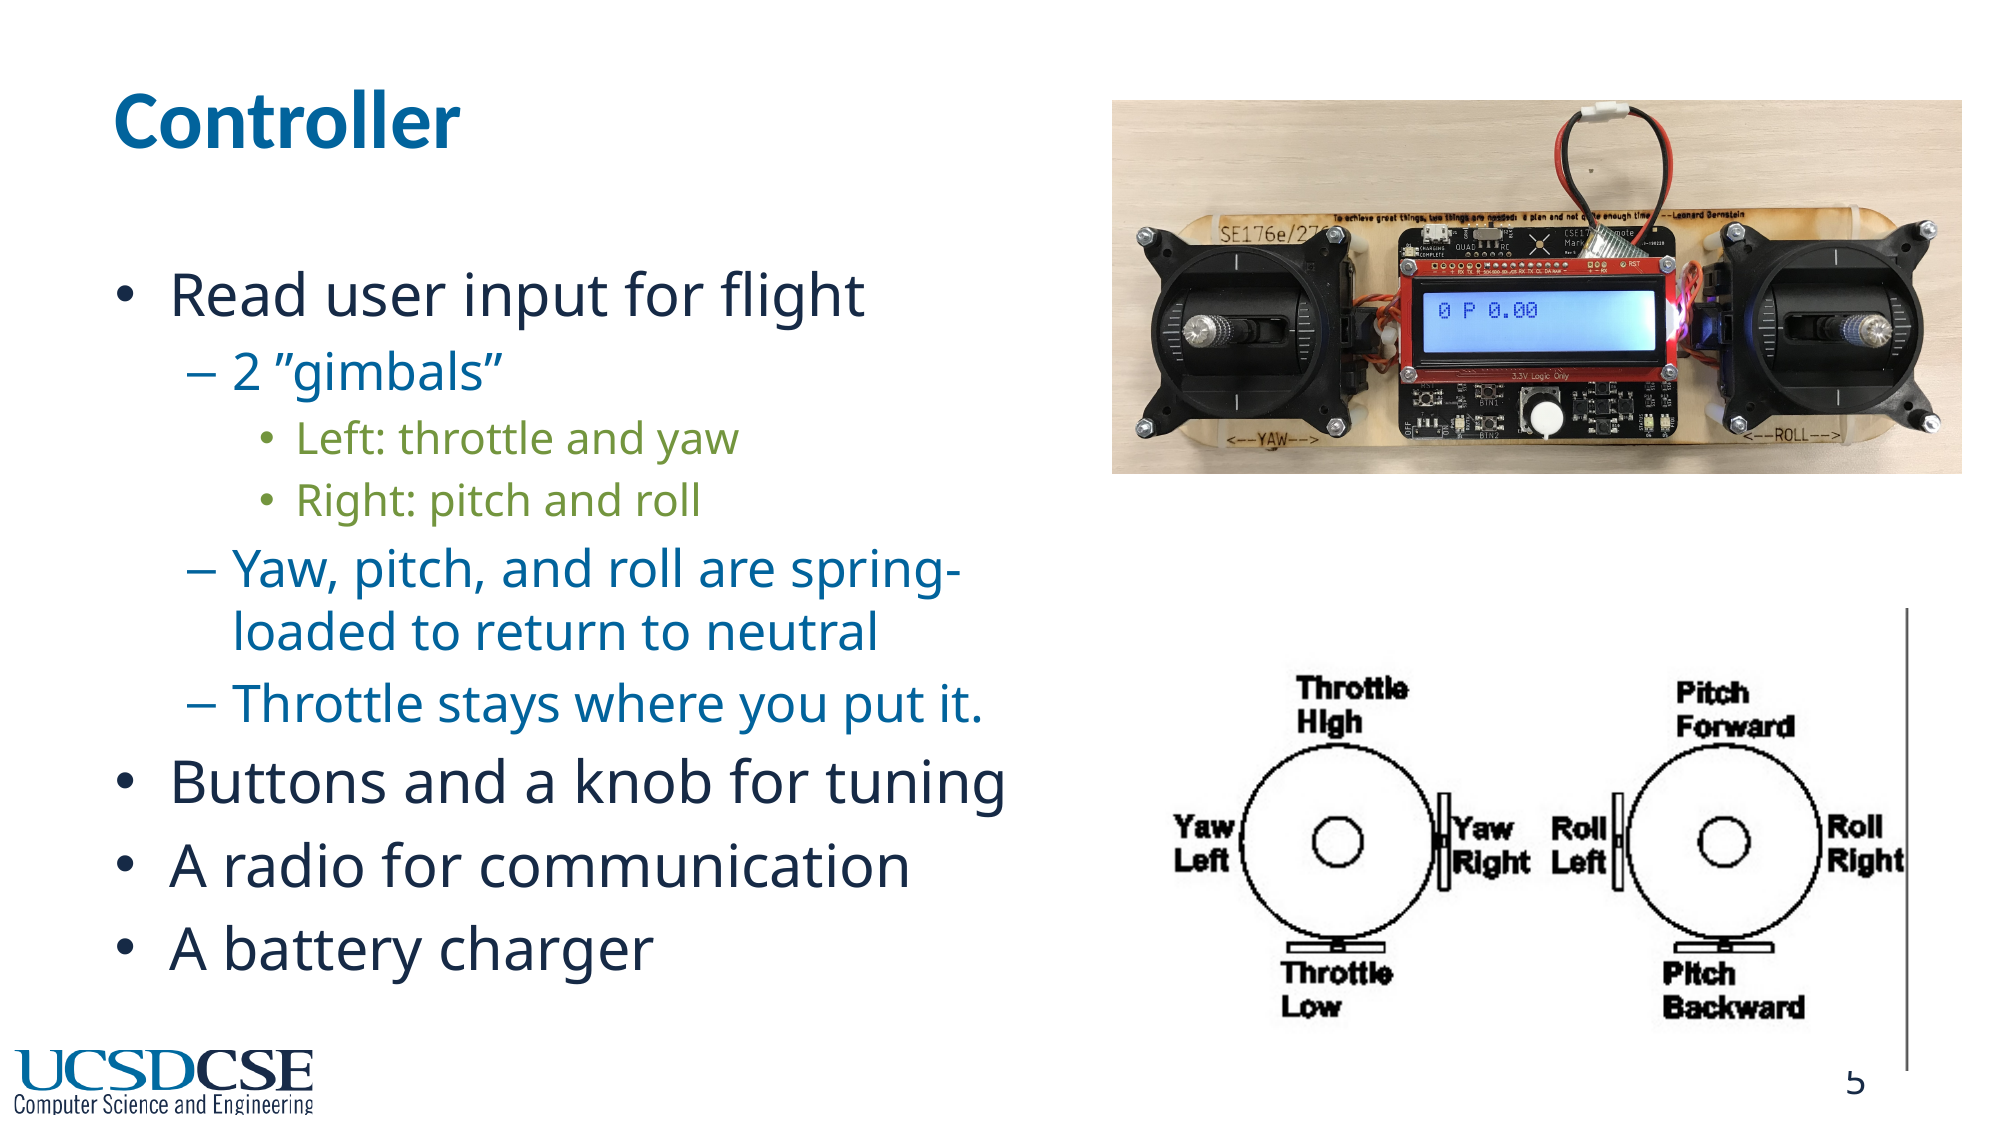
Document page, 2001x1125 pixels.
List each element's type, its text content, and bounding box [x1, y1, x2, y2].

list Read user input for flight 2 ”gimbals” Left: throttle and yaw Right: pitch and roll Yaw, pitch, and roll are spring-loaded to return to neutral Throttle stays where you put it. Buttons and a knob for tuning A radio for communication A battery charger [99, 249, 1042, 1005]
title Controller [99, 9, 1900, 222]
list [1111, 100, 1963, 474]
picture [1165, 608, 1909, 1071]
